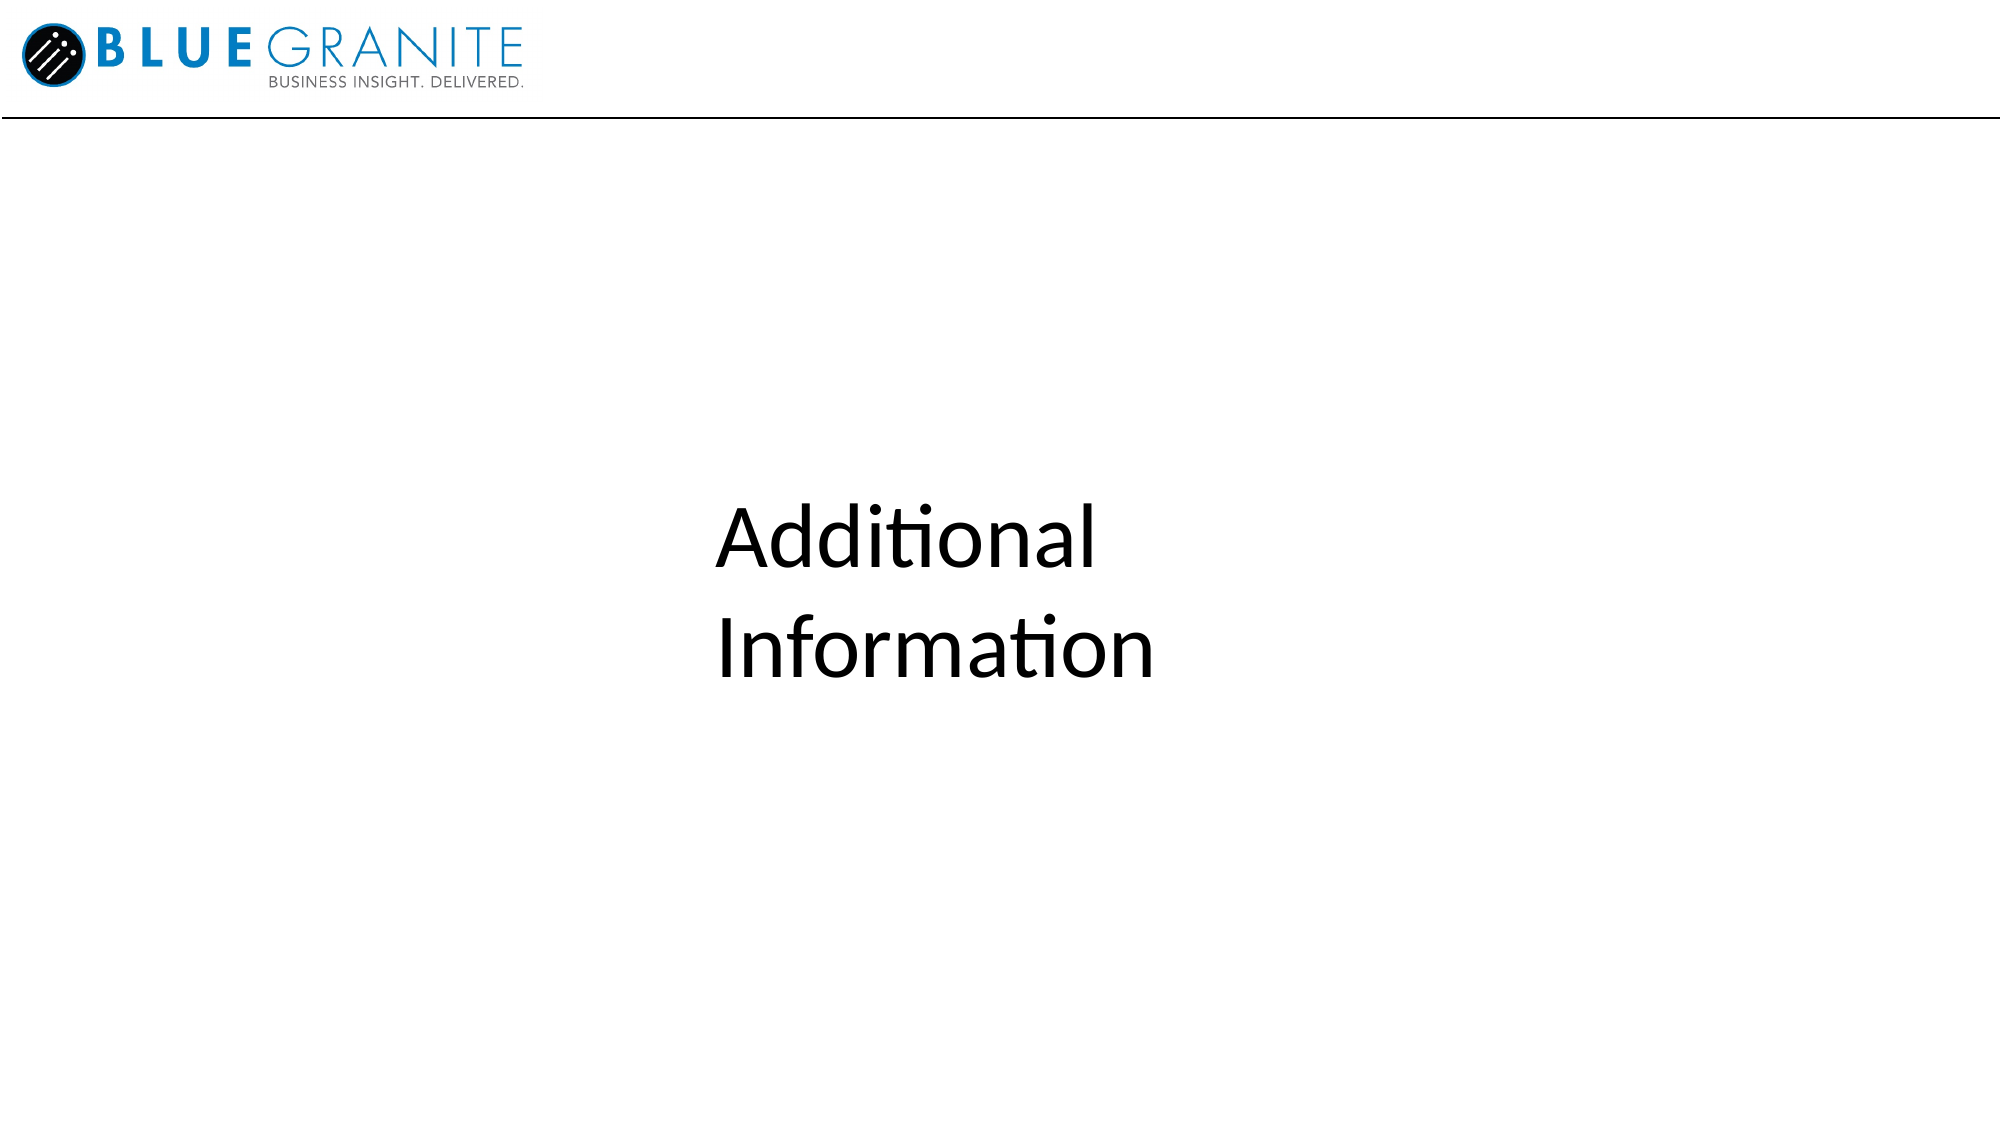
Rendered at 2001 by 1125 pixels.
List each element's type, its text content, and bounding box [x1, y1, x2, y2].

text_box Additional Information [701, 468, 1301, 703]
picture [6, 7, 543, 102]
